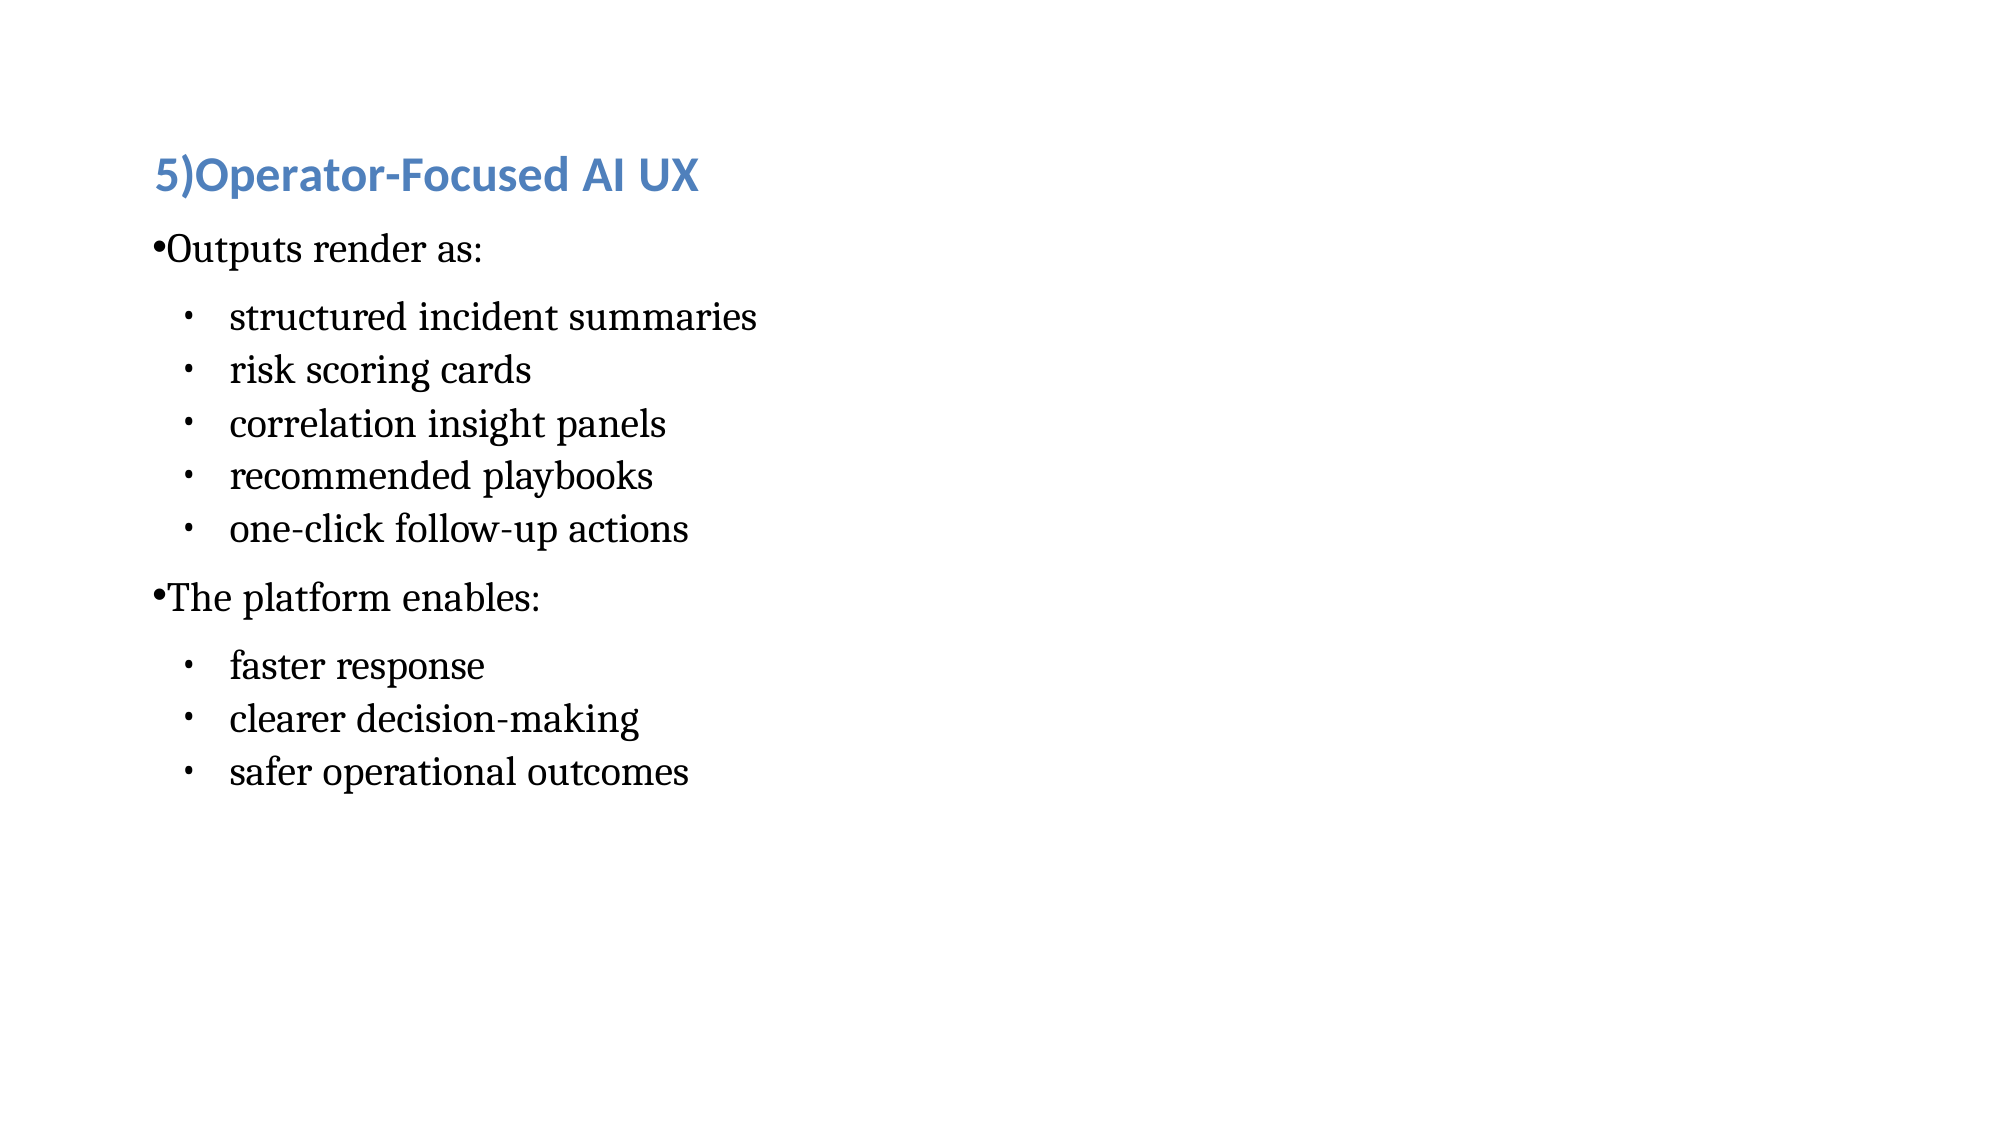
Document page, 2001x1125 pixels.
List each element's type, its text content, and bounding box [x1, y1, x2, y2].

list Operator-Focused AI UX Outputs render as: structured incident summaries risk scoring cards correlation insight panels recommended playbooks one-click follow-up actions The platform enables: faster response clearer decision-making safer operational outcomes [137, 134, 1863, 1014]
